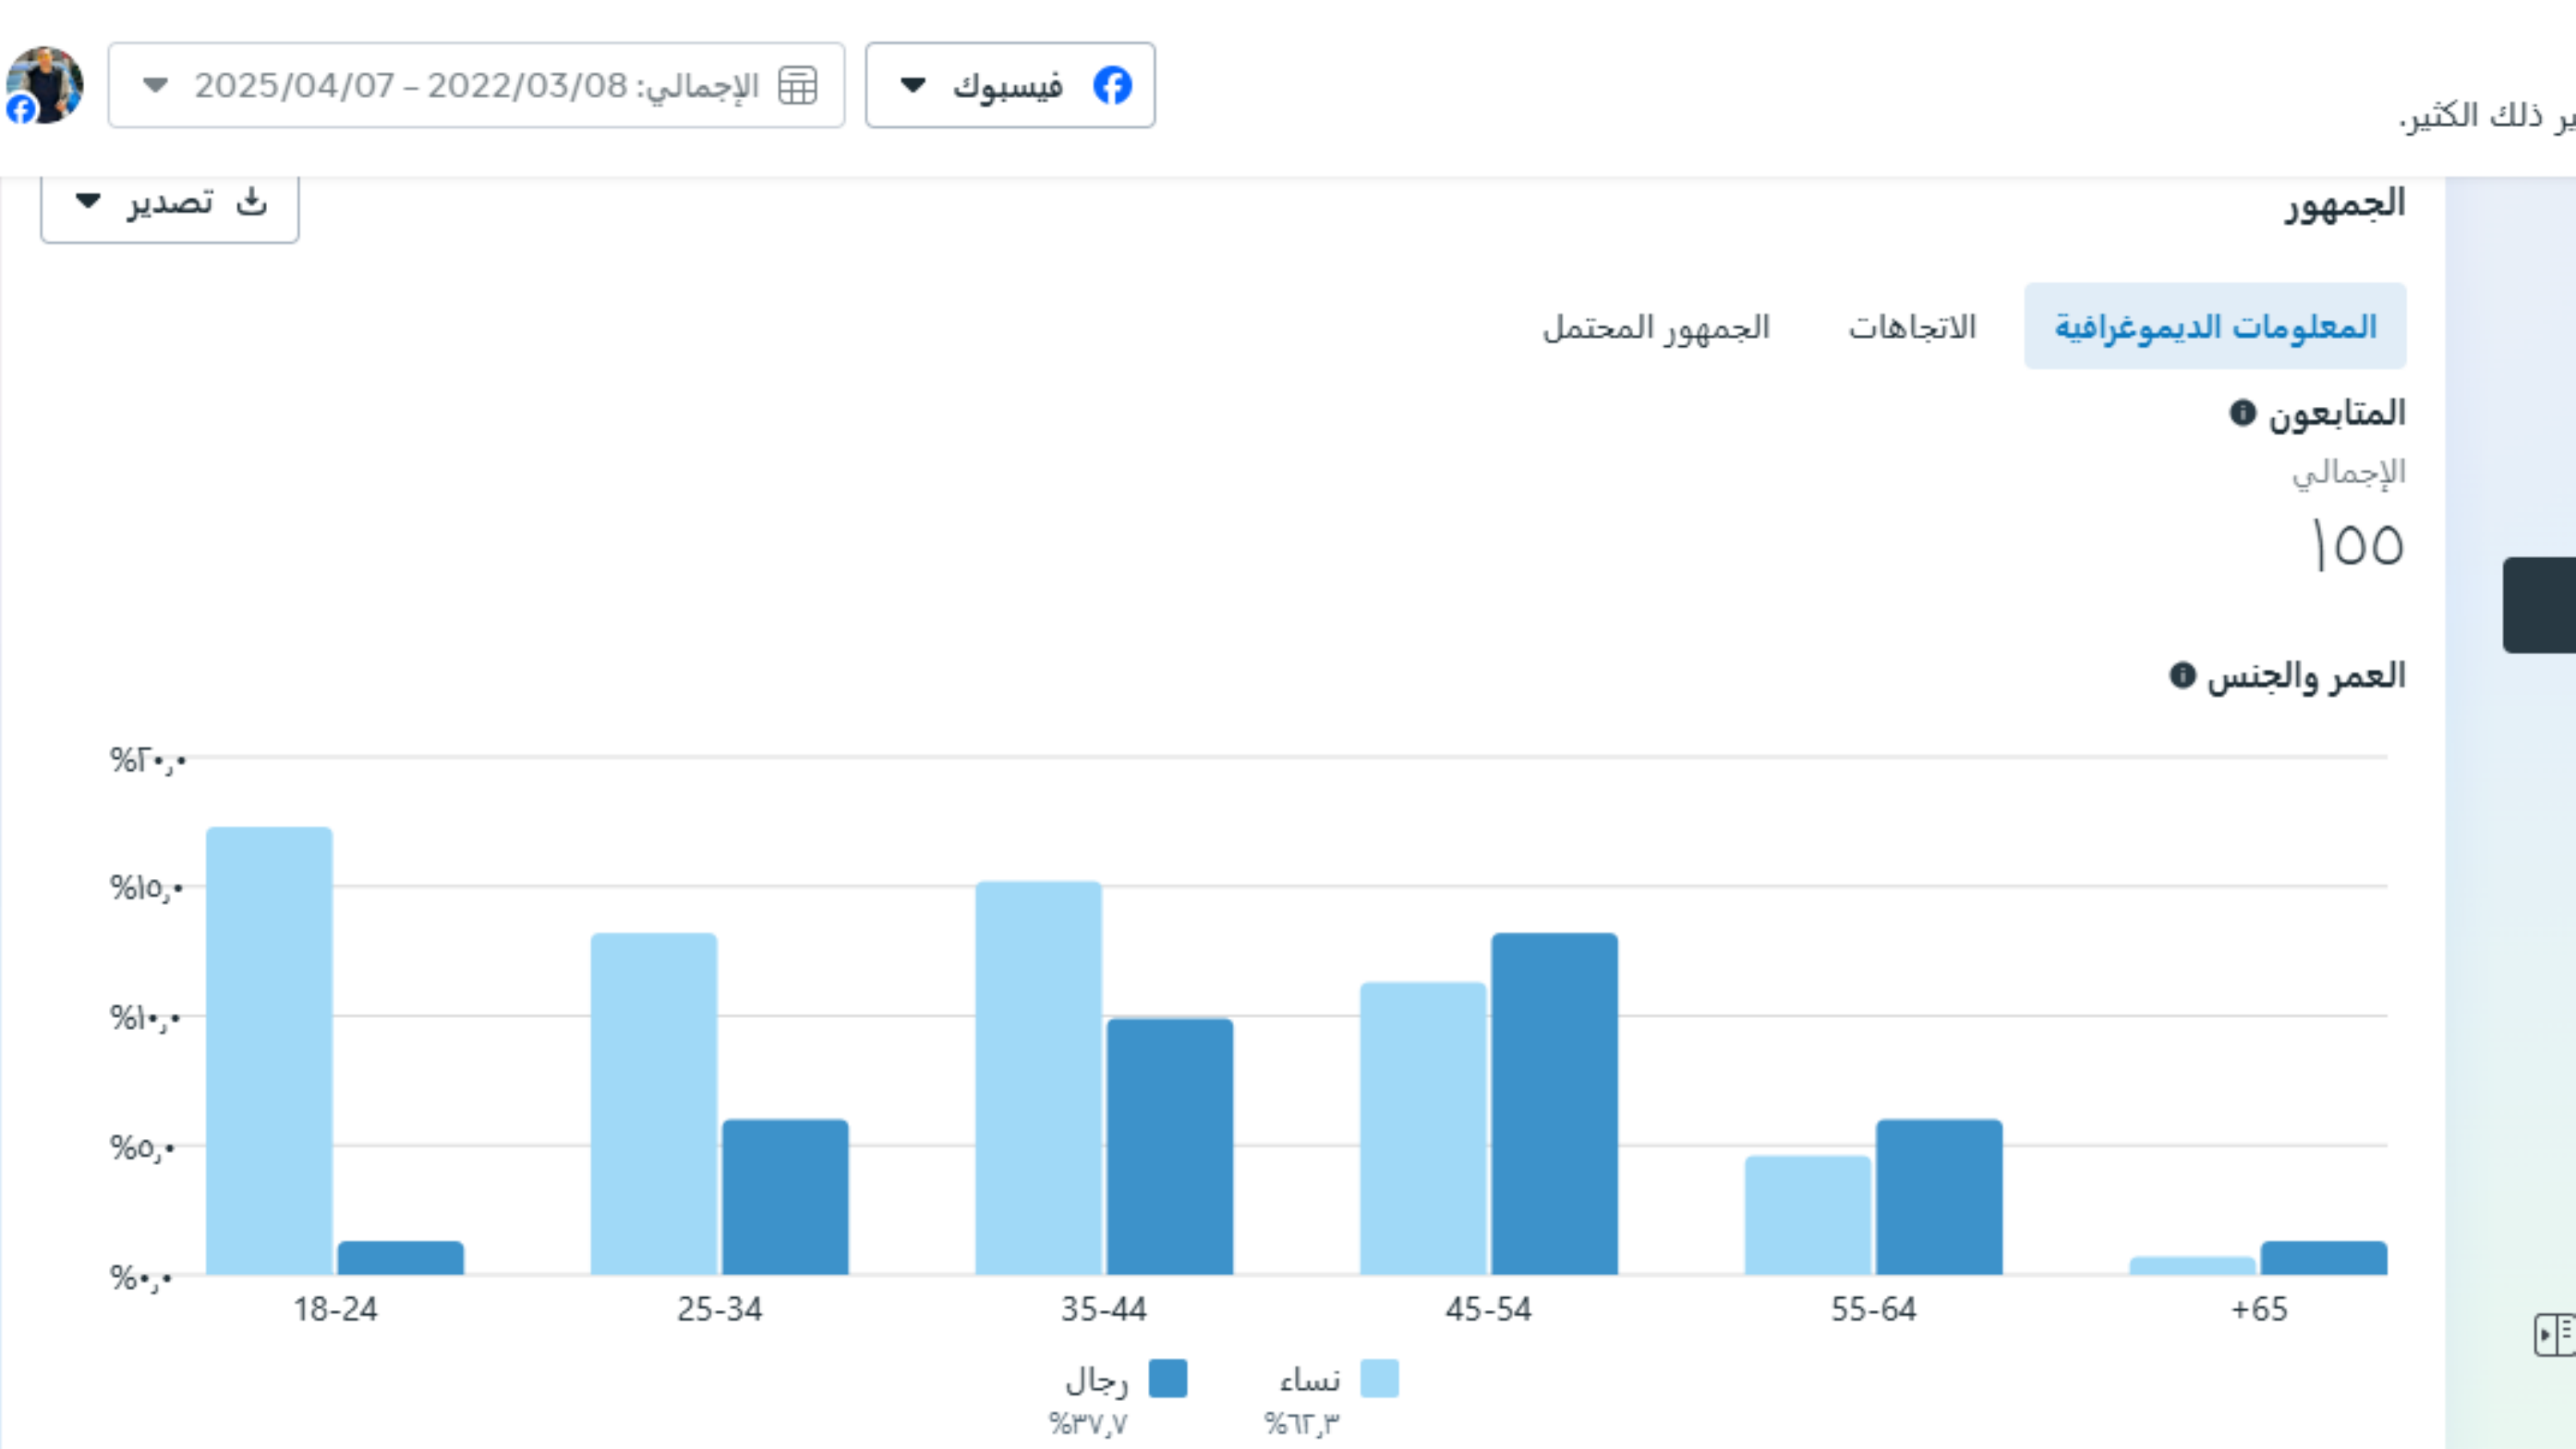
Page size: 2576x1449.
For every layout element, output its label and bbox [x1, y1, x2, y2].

text_box [0, 0, 2576, 1449]
